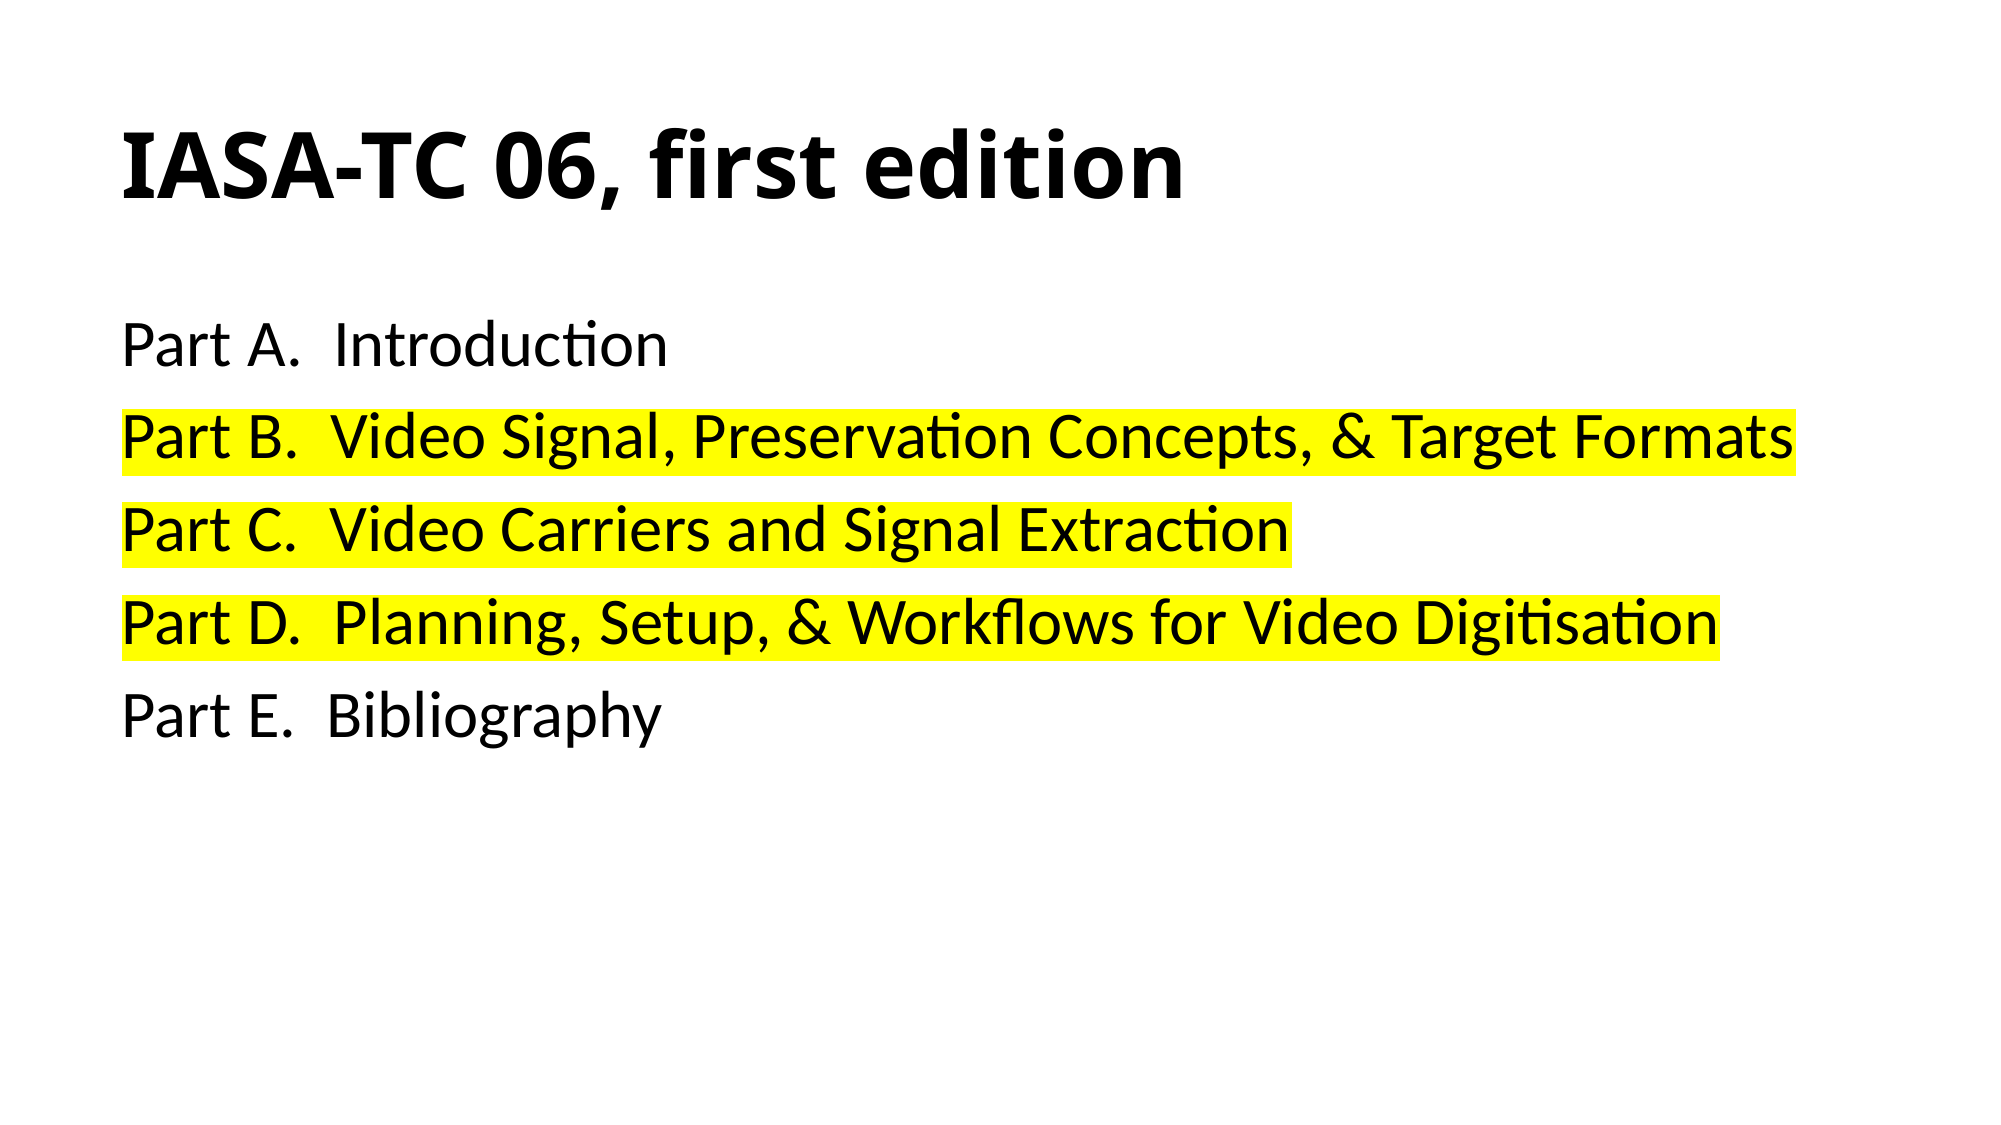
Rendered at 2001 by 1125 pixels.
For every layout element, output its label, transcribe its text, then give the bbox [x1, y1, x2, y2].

title IASA-TC 06, first edition [106, 59, 1832, 278]
list Part A. Introduction Part B. Video Signal, Preservation Concepts, & Target Formats Part C. Video Carriers and Signal Extraction Part D. Planning, Setup, & Workflows for Video Digitisation Part E. Bibliography [106, 301, 1875, 824]
